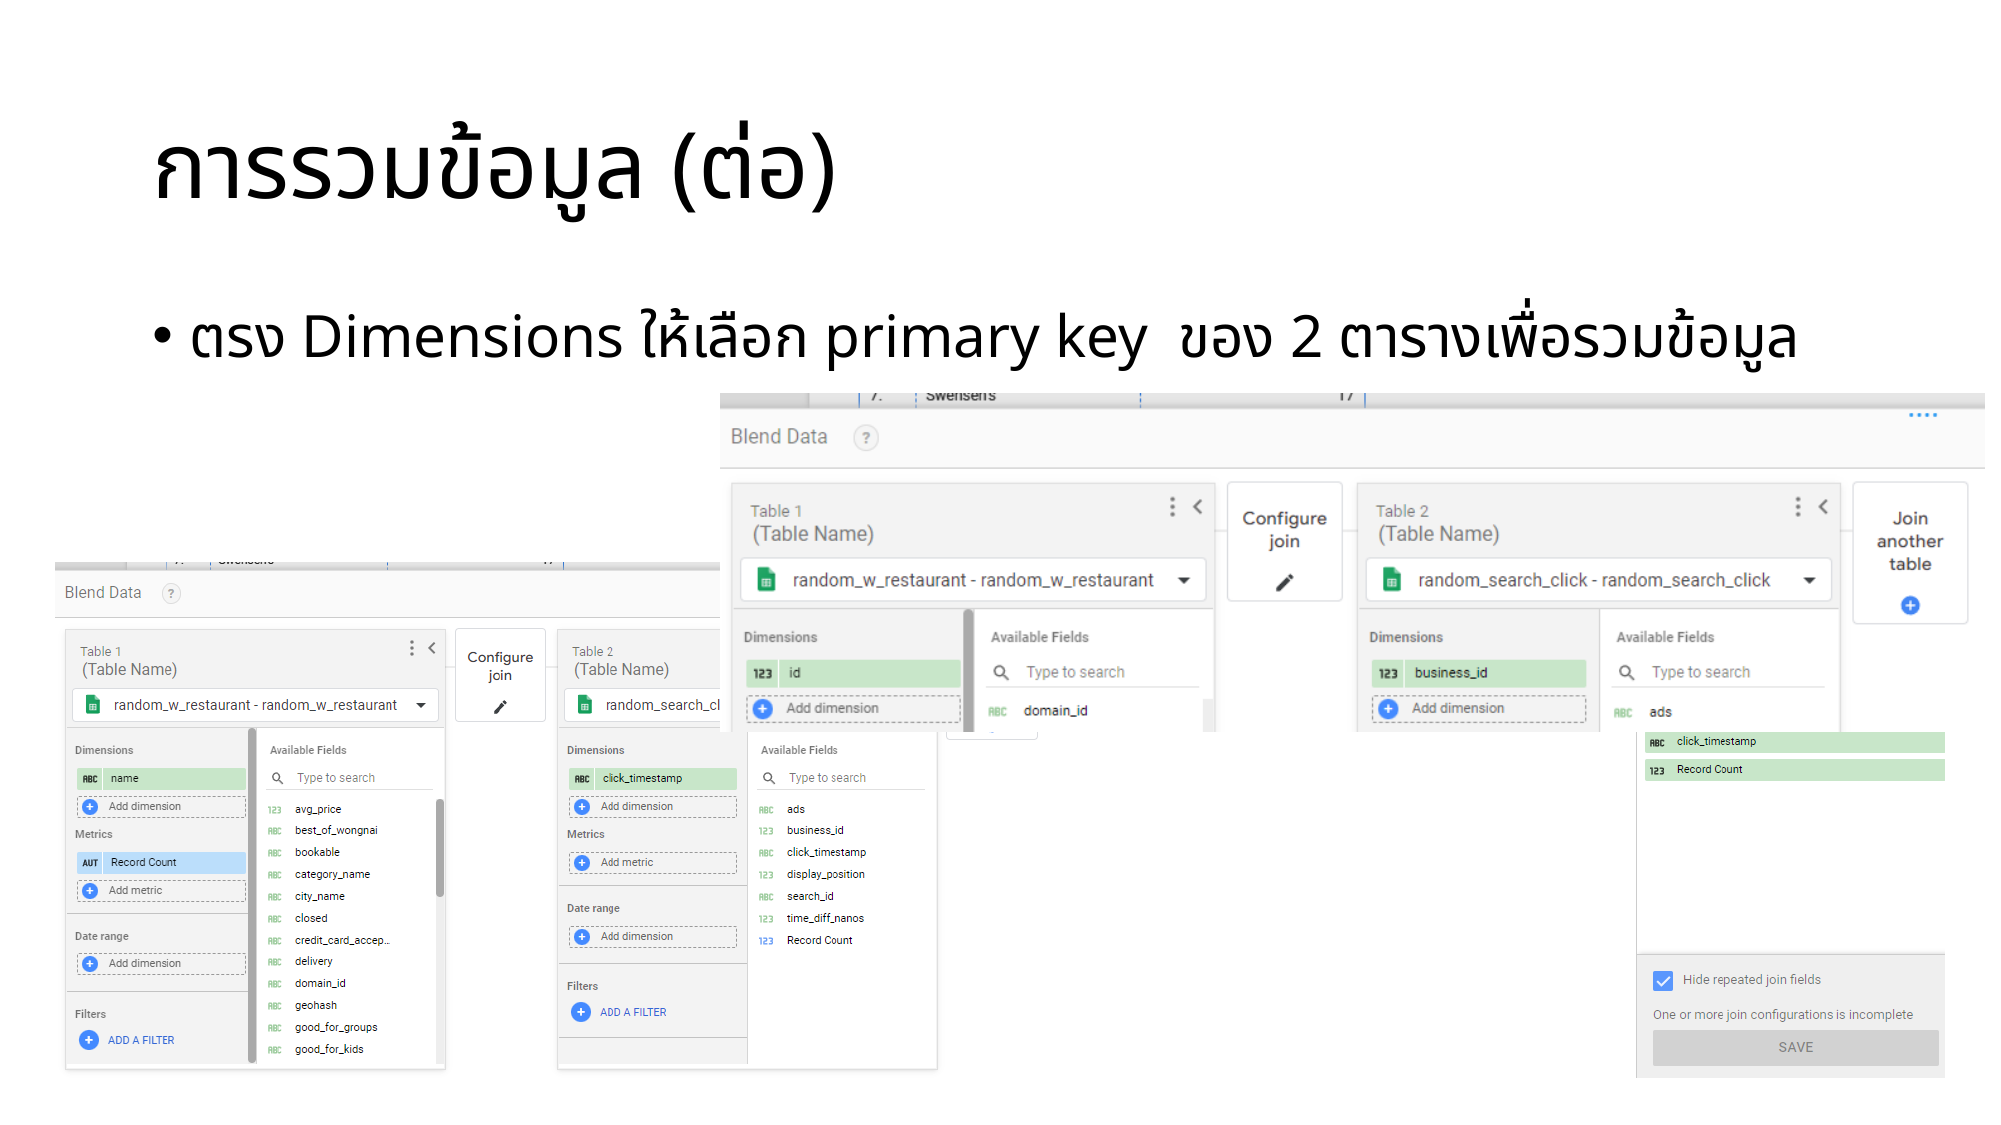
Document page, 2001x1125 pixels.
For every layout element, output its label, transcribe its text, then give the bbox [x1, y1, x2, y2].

list ตรง Dimensions ให้เลือก primary key ของ 2 ตารางเพื่อรวมข้อมูล [137, 299, 1863, 561]
picture [55, 392, 1986, 1078]
title การรวมข้อมูล (ต่อ) [137, 59, 1863, 278]
